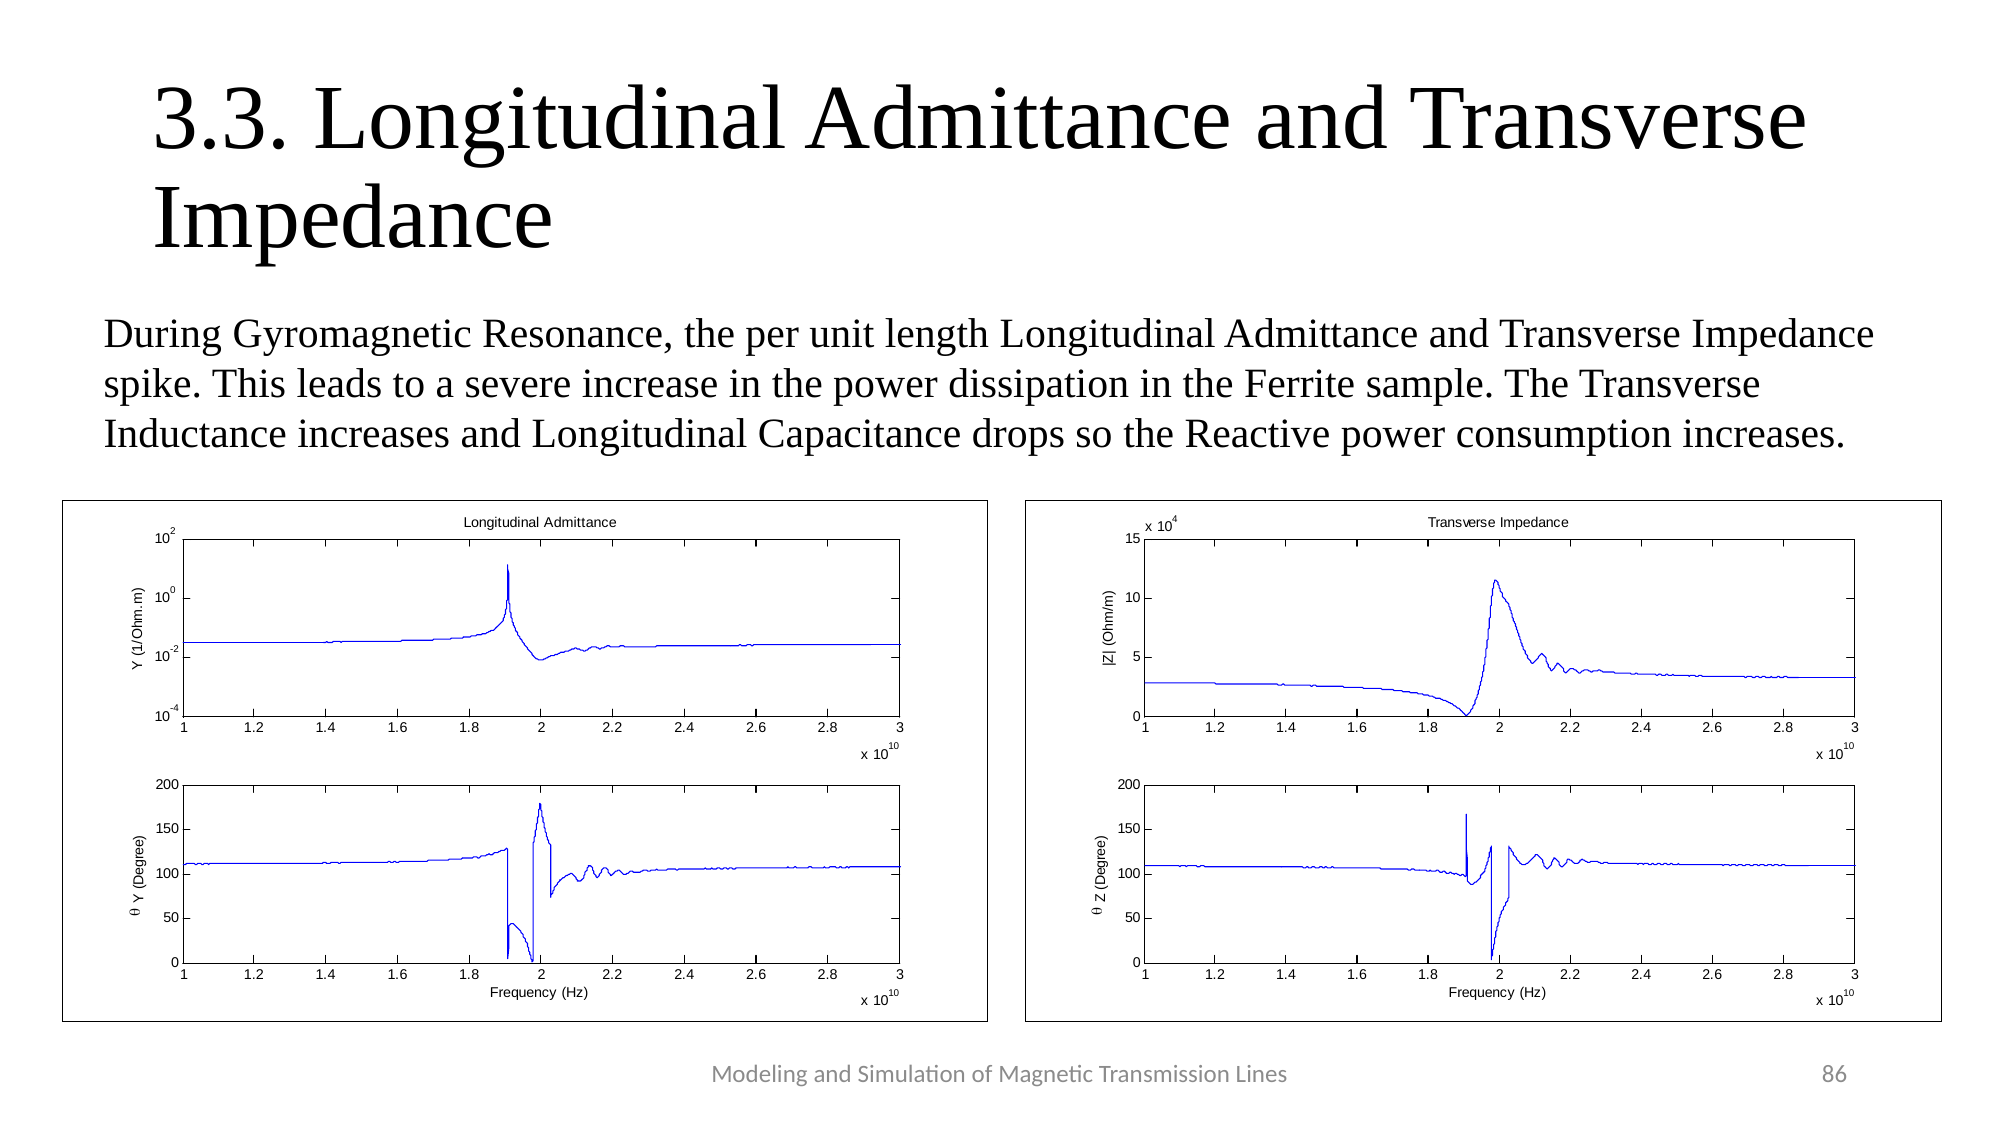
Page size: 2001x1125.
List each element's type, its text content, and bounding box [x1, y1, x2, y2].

footer Modeling and Simulation of Magnetic Transmission Lines [662, 1042, 1338, 1103]
text_box During Gyromagnetic Resonance, the per unit length Longitudinal Admittance and Transverse Impedance spike. This leads to a severe increase in the power dissipation in the Ferrite sample. The Transverse Inductance increases and Longitudinal Capacitance drops so the Reactive power consumption increases. [88, 298, 1912, 464]
title 3.3. Longitudinal Admittance and Transverse Impedance [137, 59, 1863, 278]
picture [1025, 500, 1942, 1022]
slide_number 86 [1412, 1042, 1863, 1103]
picture [62, 500, 988, 1022]
